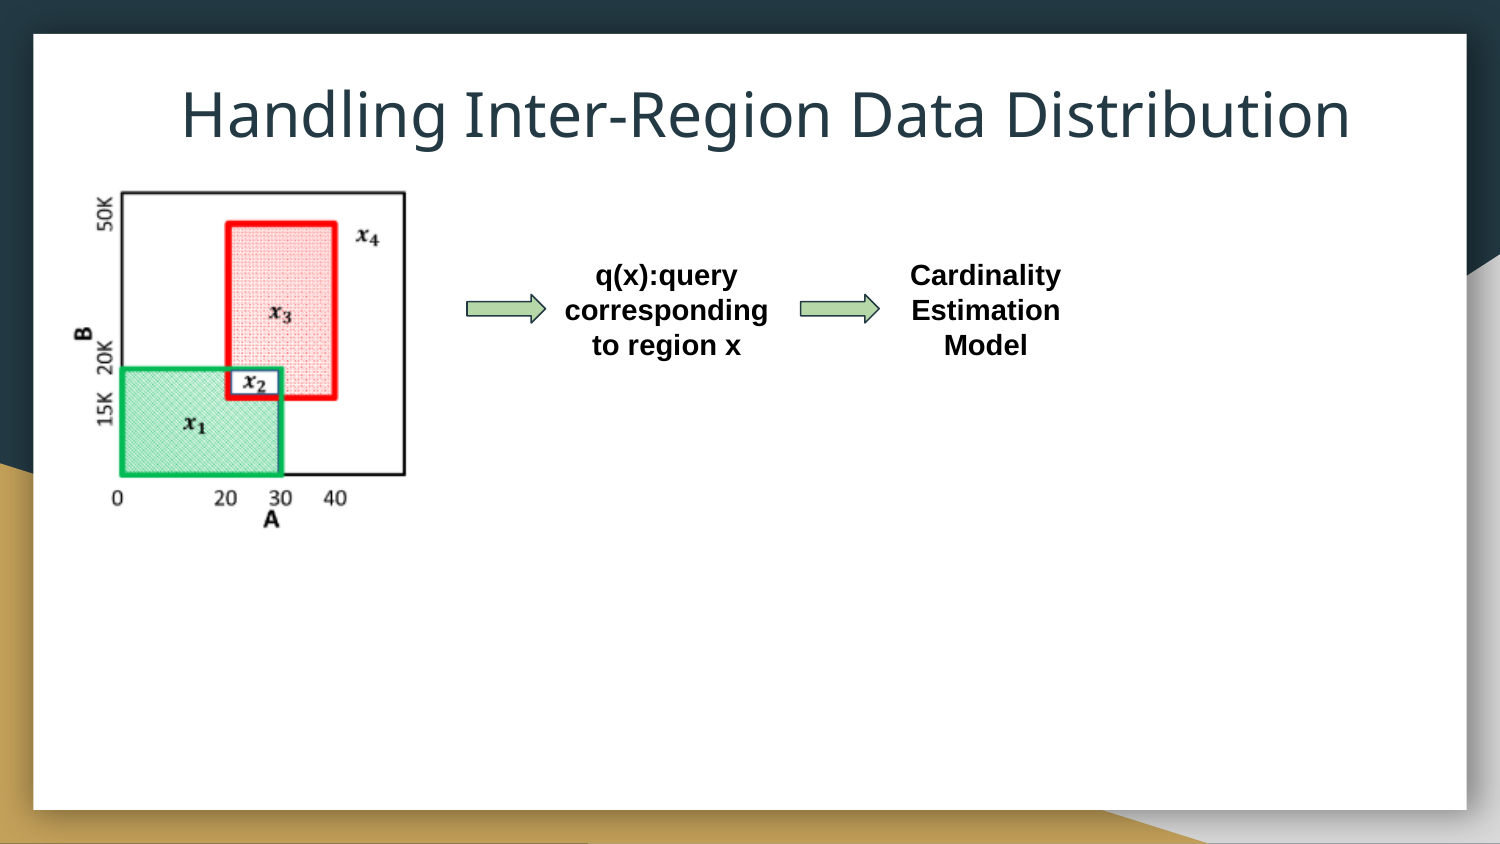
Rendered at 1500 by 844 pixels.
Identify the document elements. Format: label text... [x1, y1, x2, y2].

text_box q(x):query corresponding to region x [540, 242, 793, 375]
text_box Cardinality Estimation Model [879, 219, 1093, 398]
picture [63, 185, 436, 536]
text_box [467, 294, 540, 323]
text_box [800, 294, 879, 323]
title Handling Inter-Region Data Distribution [55, 59, 1405, 186]
